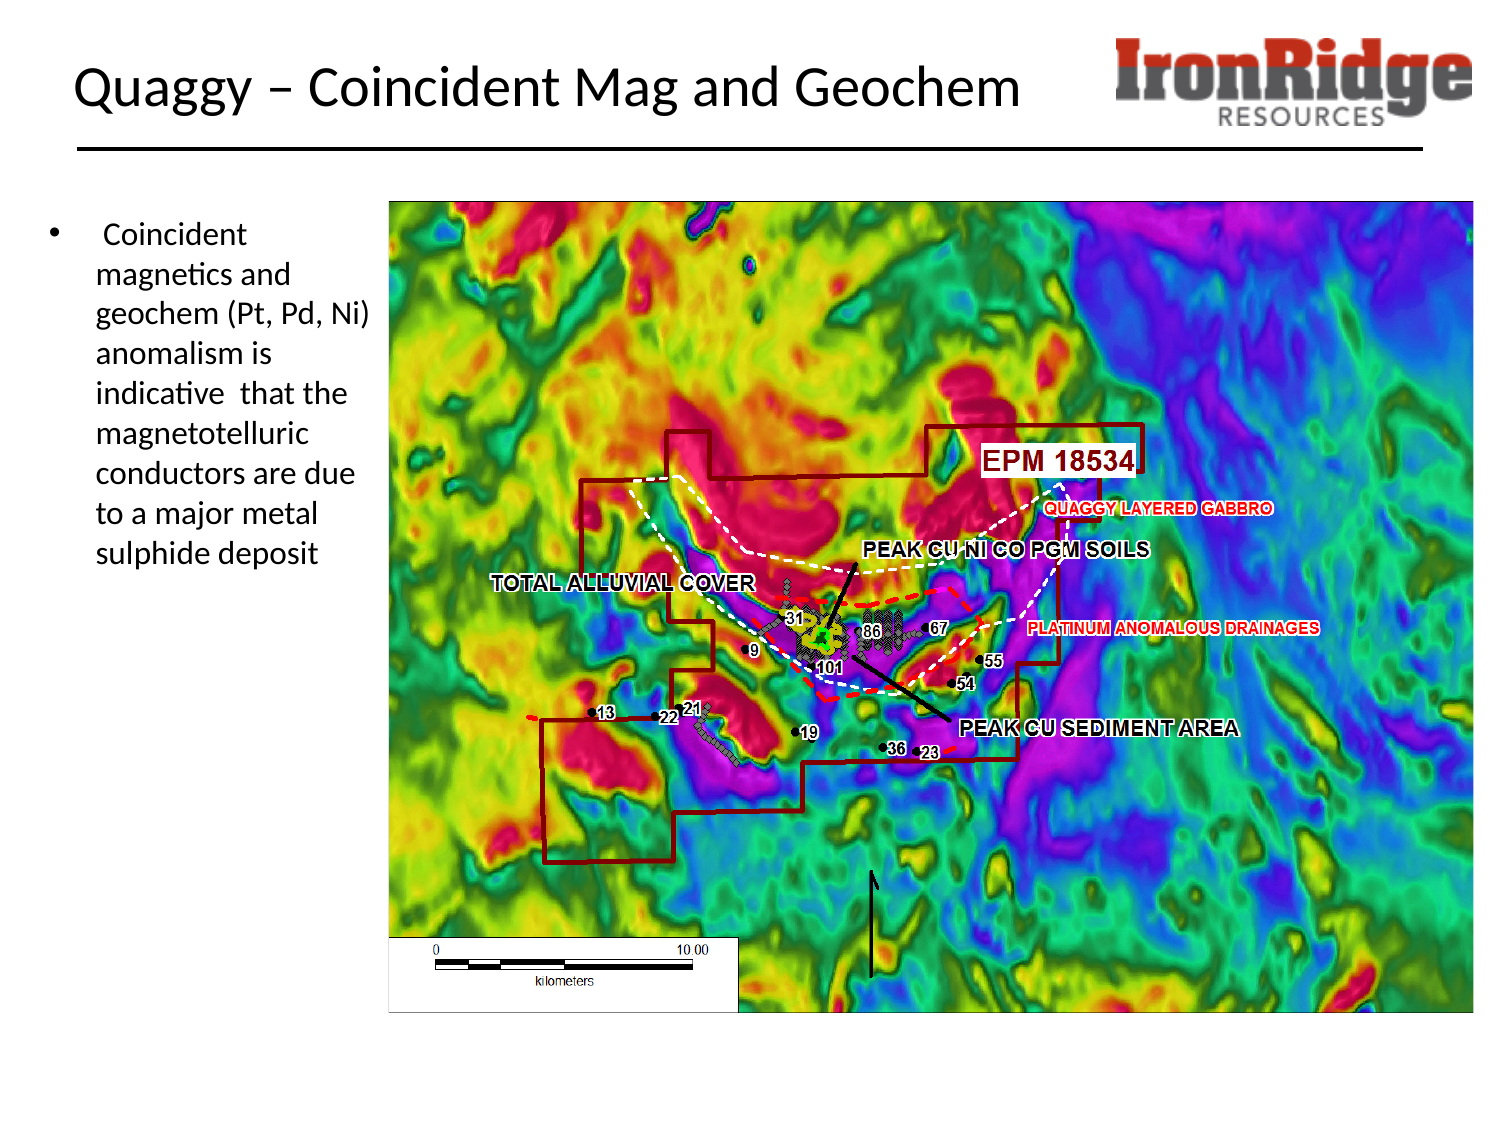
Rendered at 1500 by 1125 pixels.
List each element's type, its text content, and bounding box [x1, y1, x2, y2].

text_box Quaggy – Coincident Mag and Geochem [0, 4, 1500, 163]
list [388, 200, 1474, 1013]
list Coincident magnetics and geochem (Pt, Pd, Ni) anomalism is indicative that the magnetotelluric conductors are due to a major metal sulphide deposit [33, 204, 384, 974]
